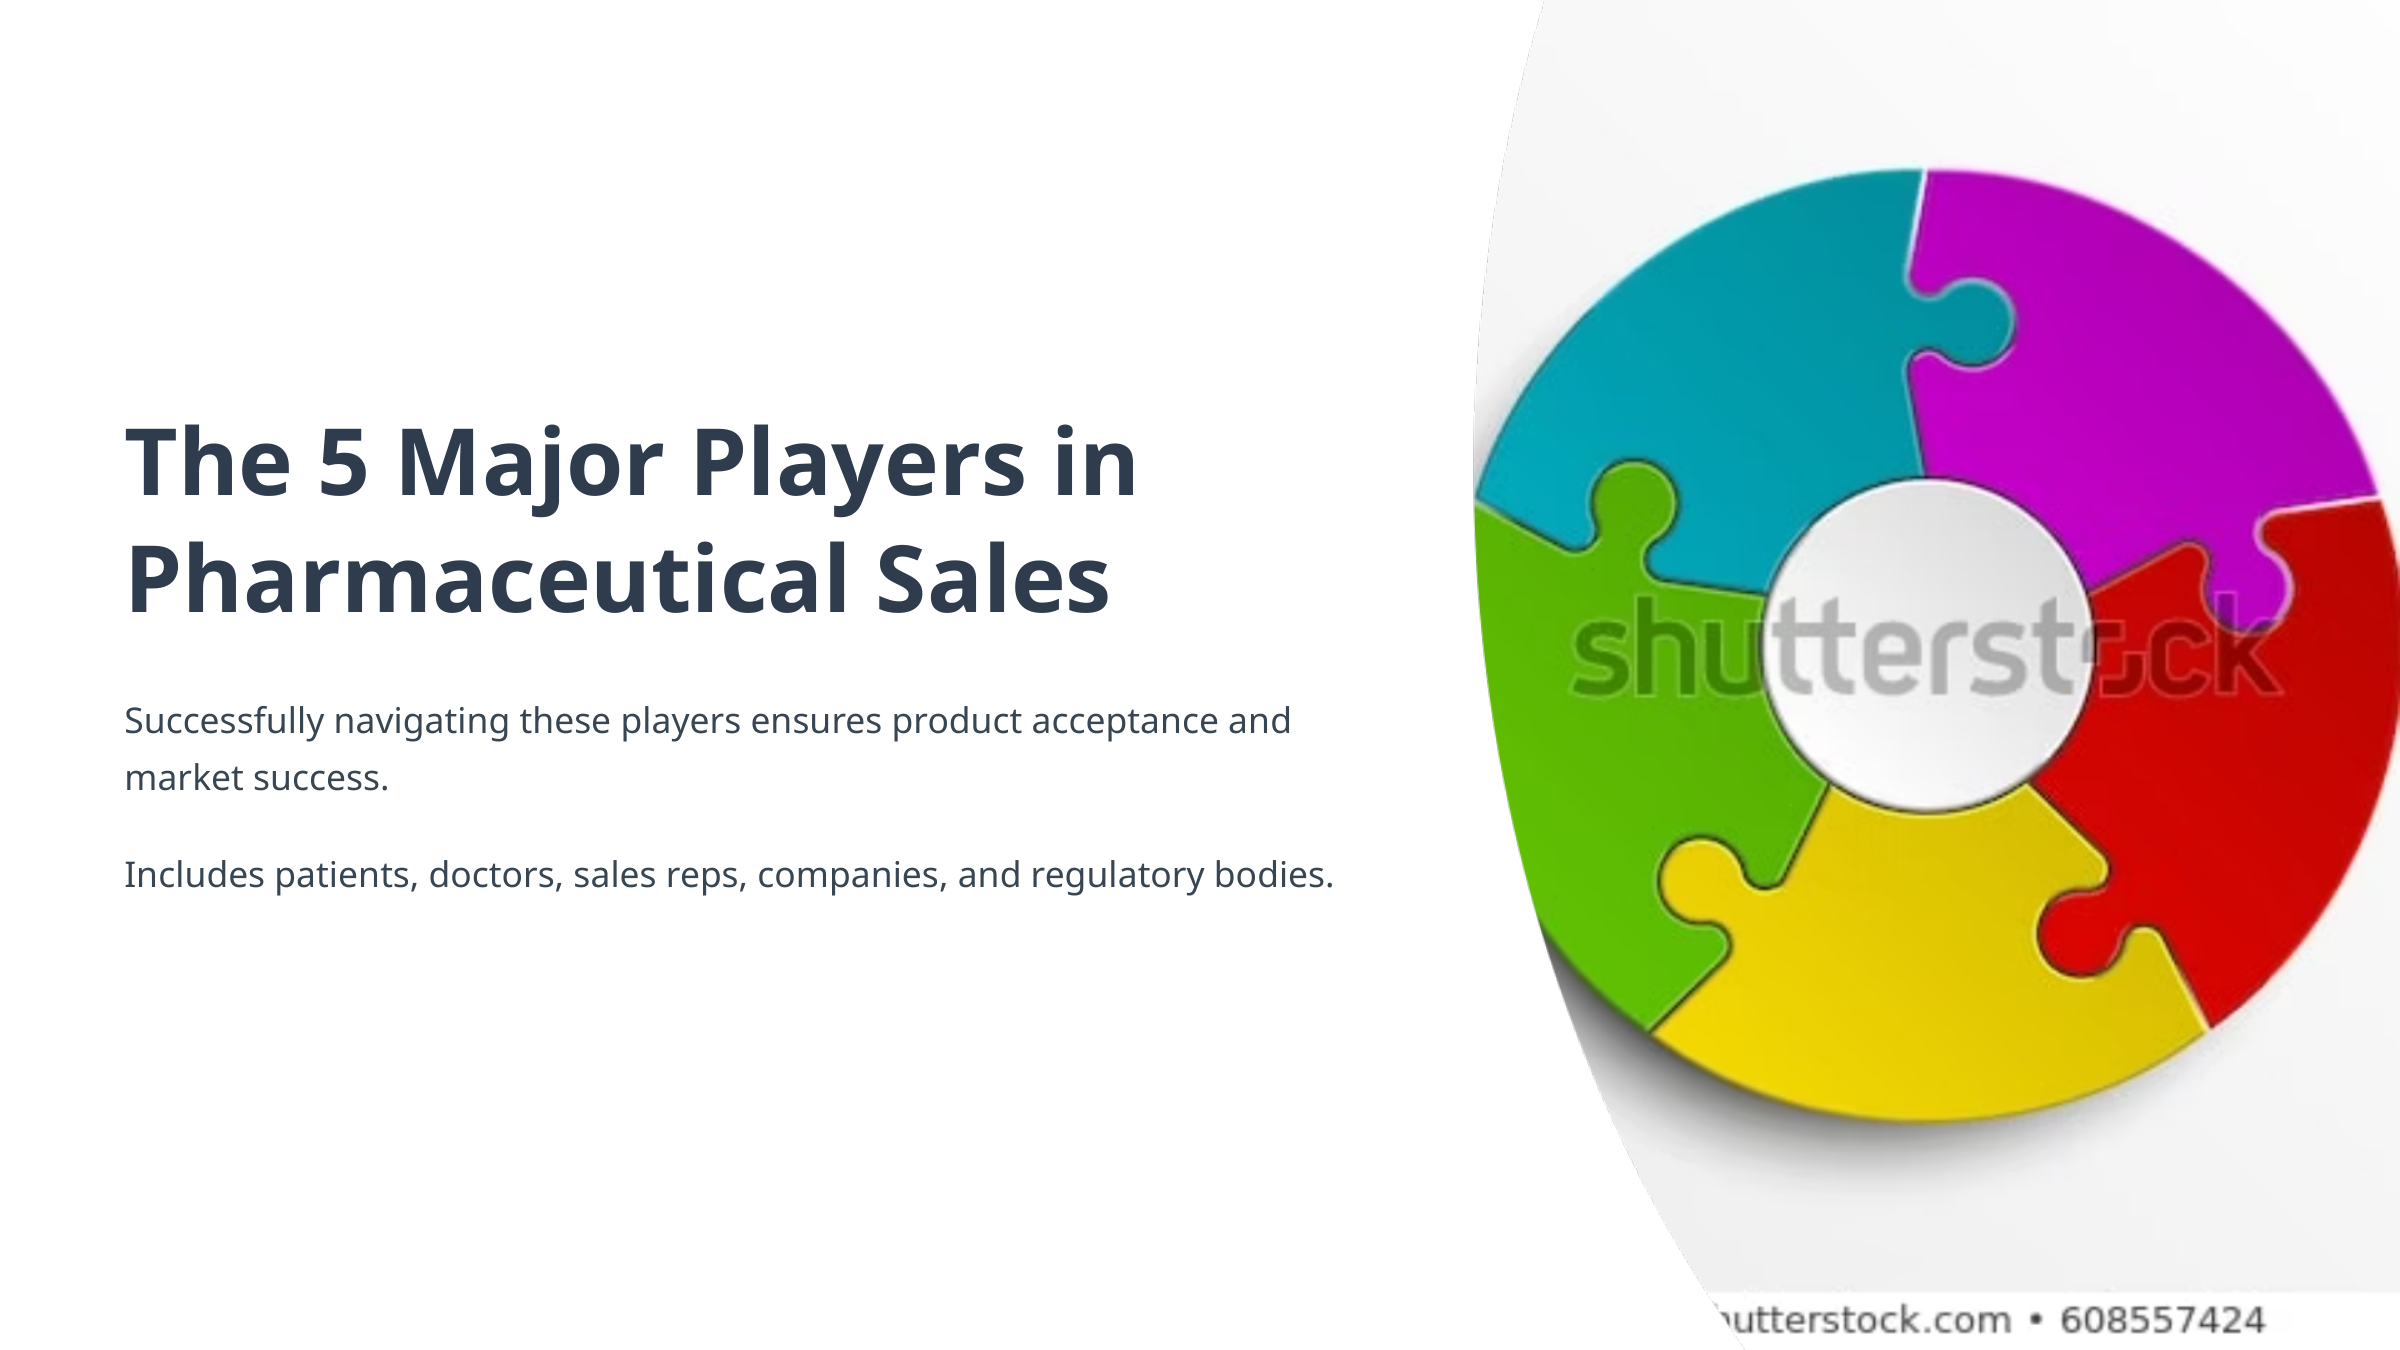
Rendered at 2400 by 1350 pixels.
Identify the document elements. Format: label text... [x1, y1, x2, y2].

text_box The 5 Major Players in Pharmaceutical Sales [124, 397, 1376, 632]
text_box Successfully navigating these players ensures product acceptance and market success. [124, 684, 1376, 799]
text_box Includes patients, doctors, sales reps, companies, and regulatory bodies. [124, 838, 1376, 953]
picture [1454, 0, 2400, 1350]
